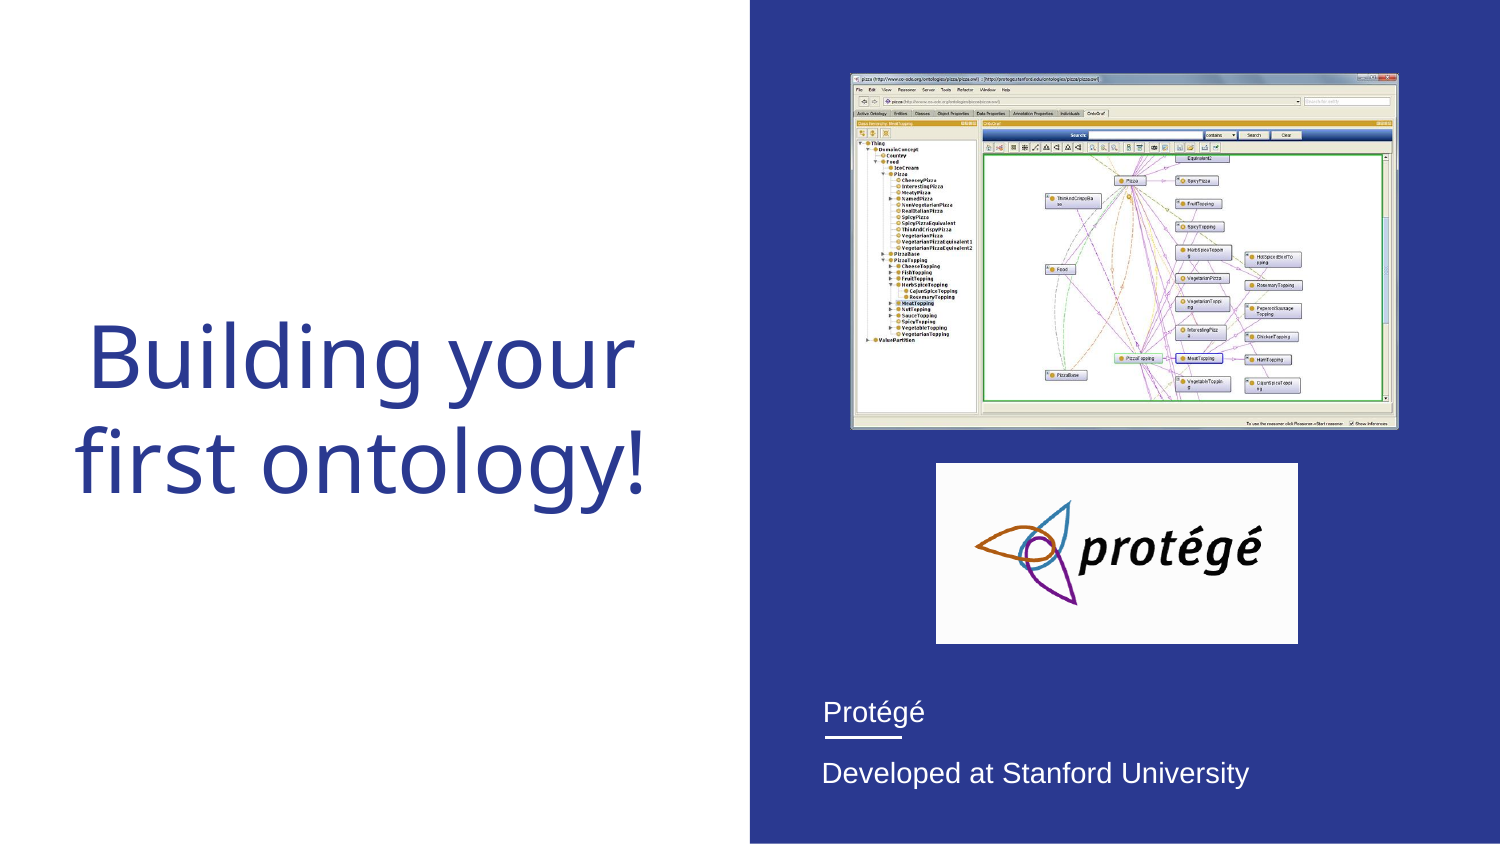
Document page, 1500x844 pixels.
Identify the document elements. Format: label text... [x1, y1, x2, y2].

picture [849, 73, 1399, 430]
picture [936, 463, 1299, 645]
text_box Protégé [807, 678, 1161, 739]
title Building your first ontology! [29, 286, 694, 527]
text_box Developed at Stanford University [806, 739, 1309, 801]
